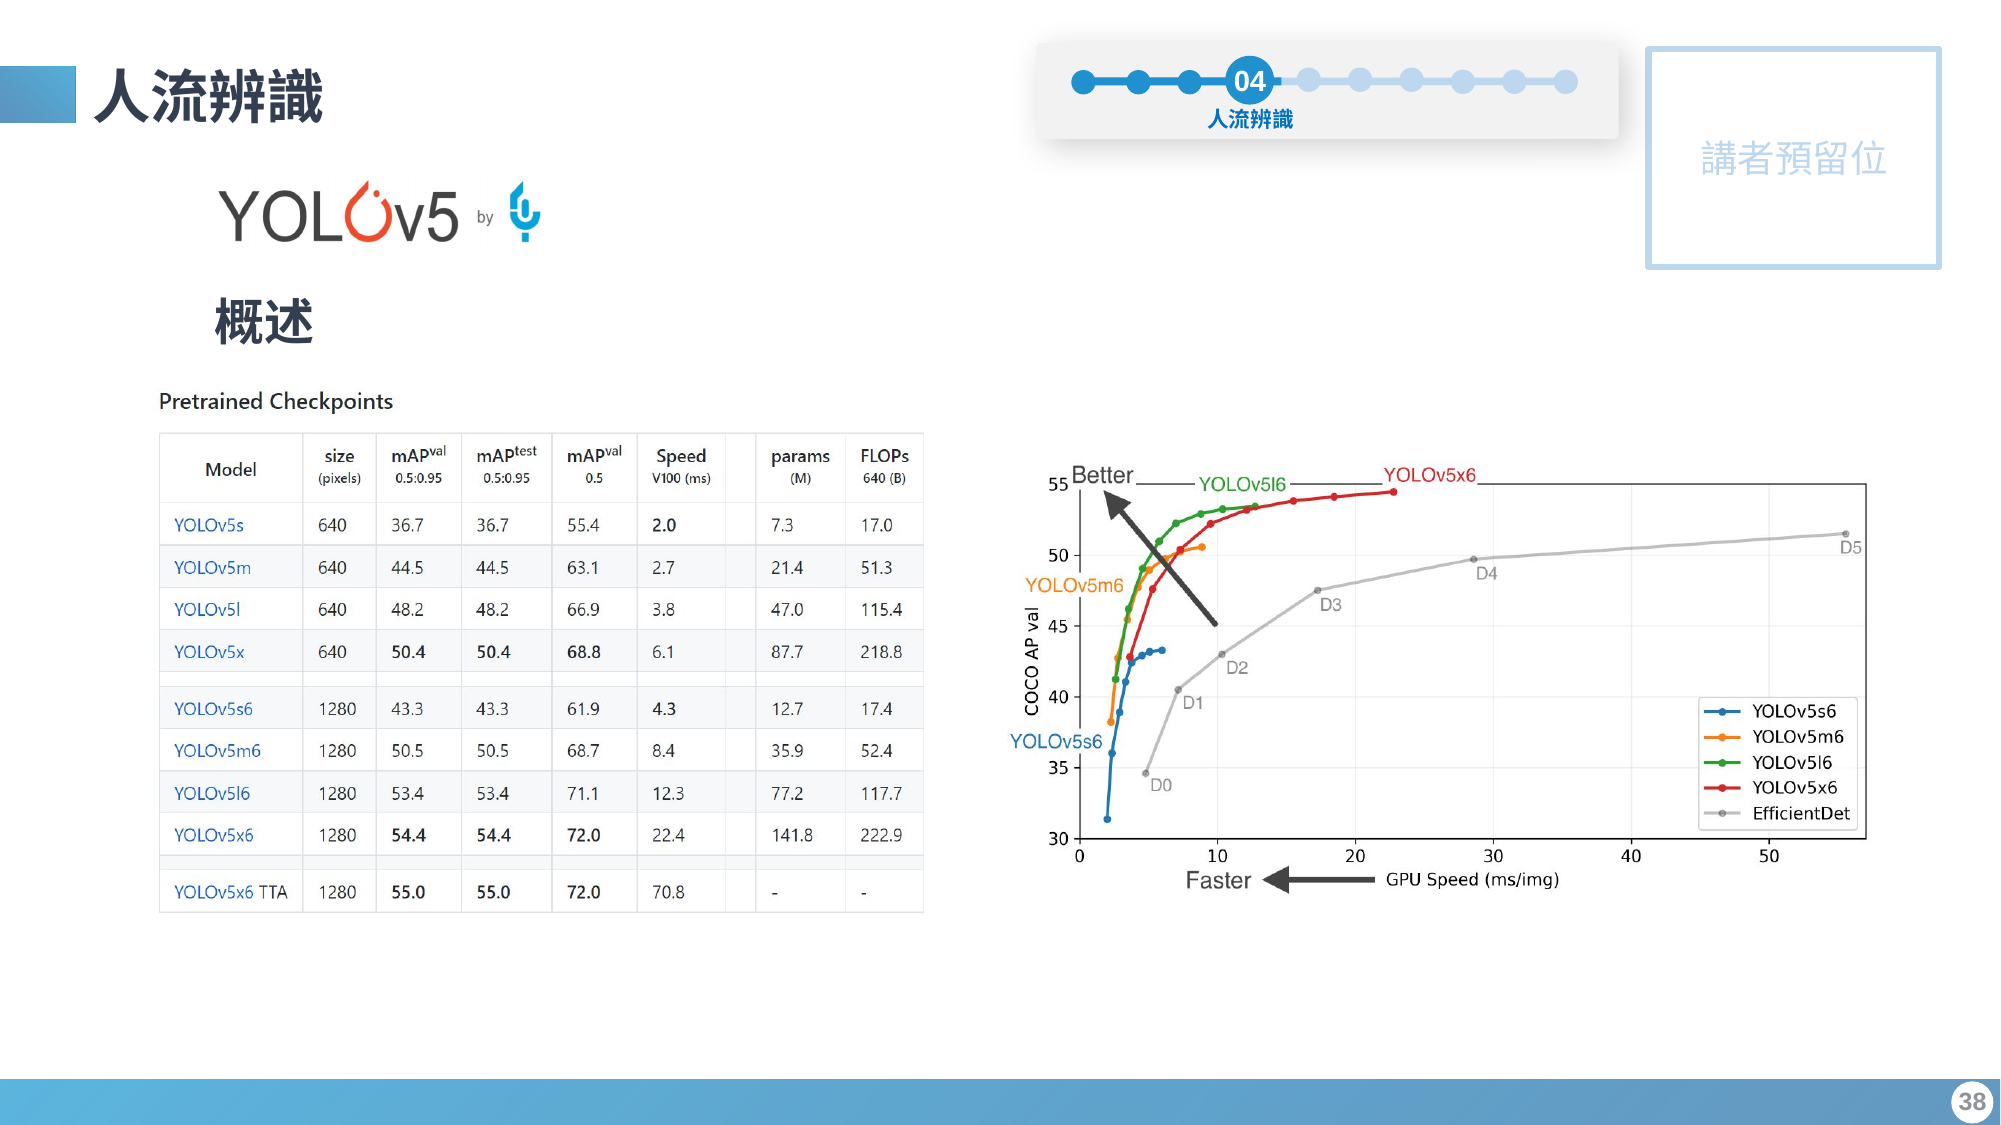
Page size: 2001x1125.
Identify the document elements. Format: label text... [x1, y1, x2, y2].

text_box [1035, 42, 1619, 145]
slide_number 38 [1551, 1070, 2000, 1125]
picture [995, 448, 1895, 906]
text_box 概述 [199, 282, 366, 361]
text_box 人流辨識 [77, 53, 957, 138]
picture [140, 376, 975, 930]
picture [212, 175, 546, 250]
